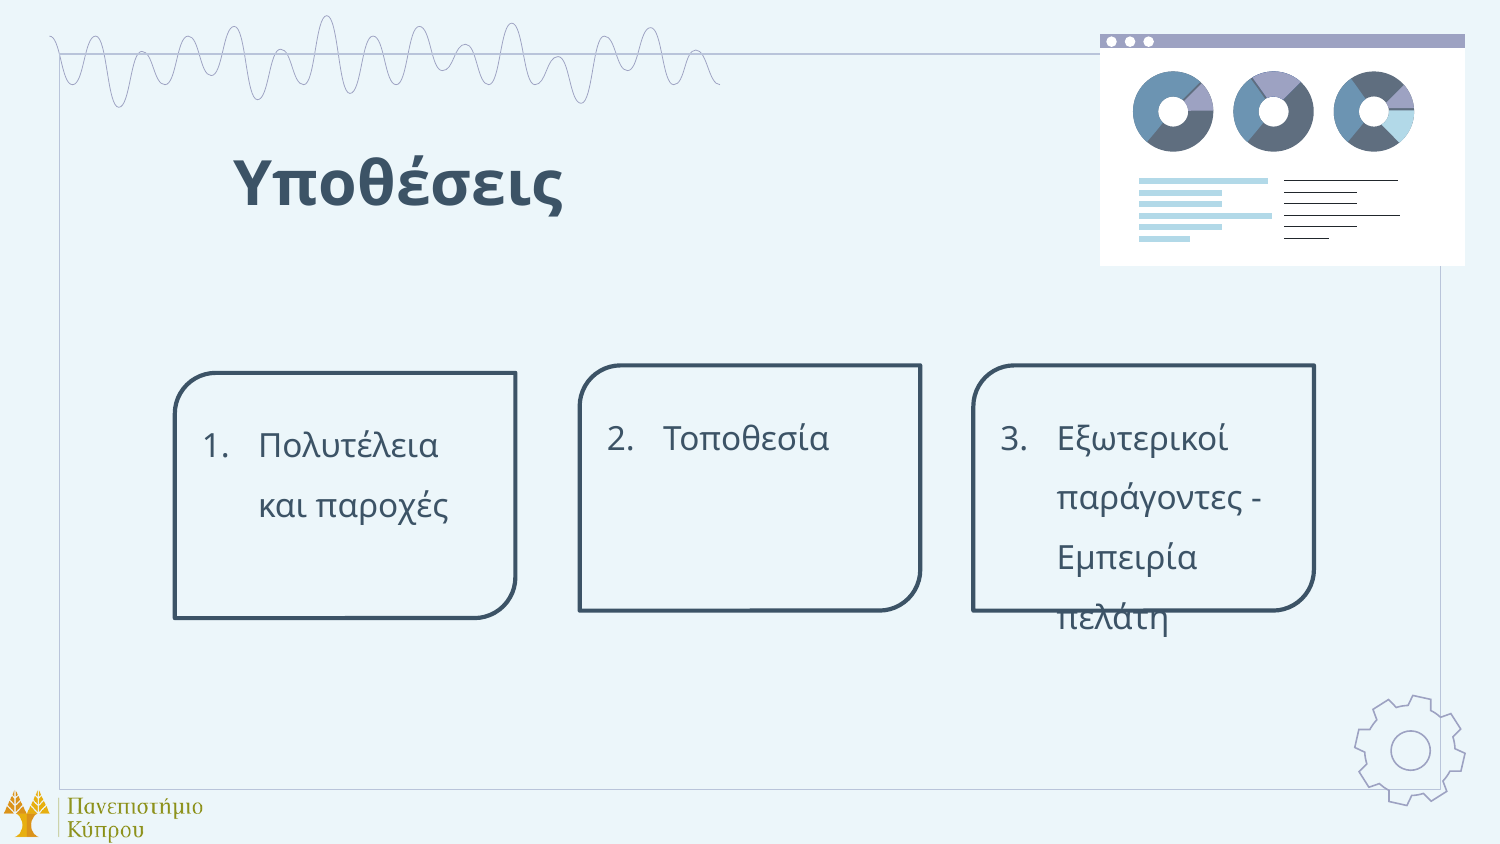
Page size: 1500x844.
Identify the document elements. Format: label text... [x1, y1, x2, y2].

text_box Πολυτέλεια και παροχές [186, 389, 522, 626]
text_box [172, 370, 518, 621]
text_box Εξωτερικοί παράγοντες - Εμπειρία πελάτη [985, 381, 1320, 619]
text_box Τοποθεσία [591, 381, 927, 619]
text_box [577, 363, 923, 613]
title Υποθέσεις [35, 7, 762, 234]
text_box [1099, 34, 1466, 267]
text_box [971, 363, 1317, 613]
picture [0, 786, 207, 844]
